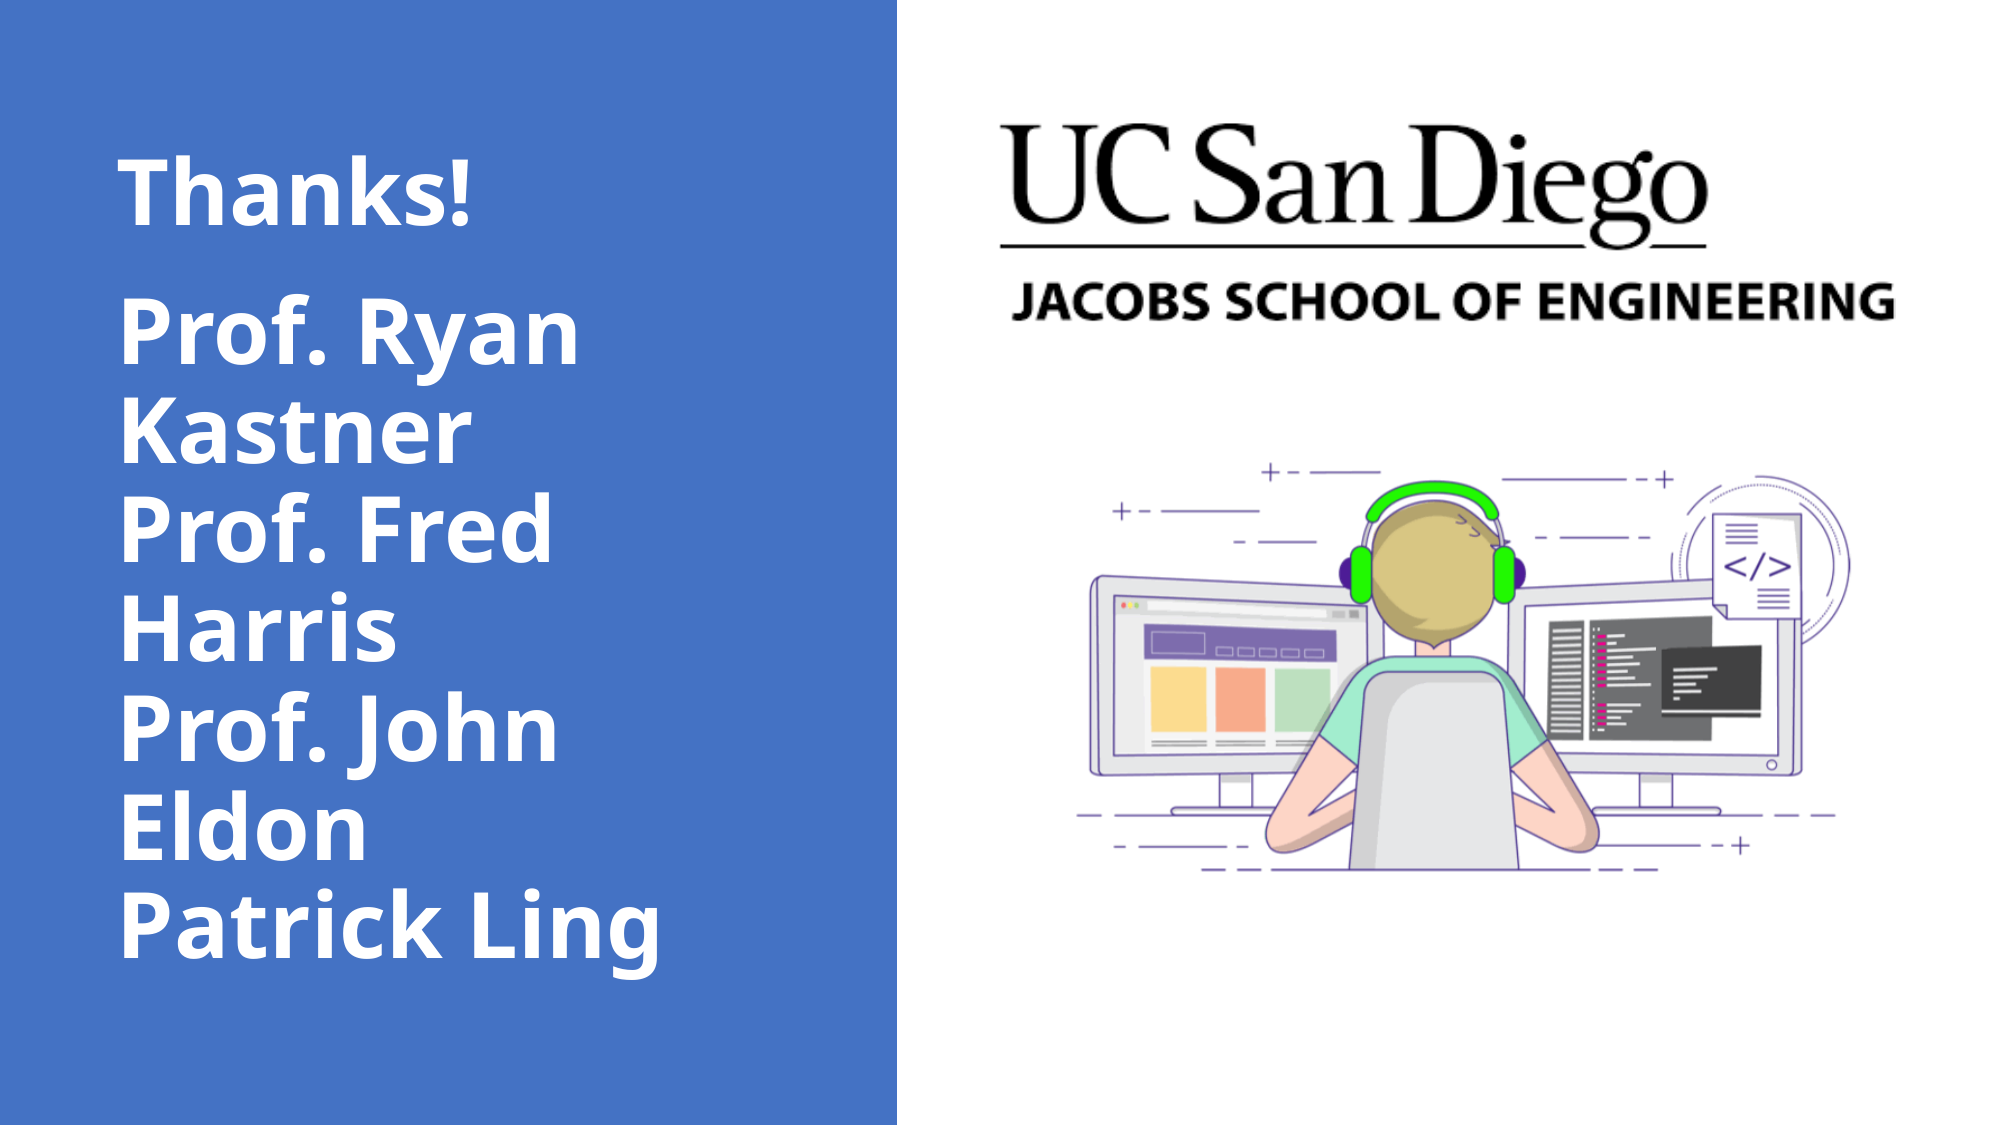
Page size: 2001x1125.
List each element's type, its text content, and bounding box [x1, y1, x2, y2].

picture [999, 122, 1896, 323]
picture [999, 332, 1896, 1003]
text_box [0, 0, 899, 1125]
text_box Thanks! Prof. Ryan Kastner Prof. Fred Harris Prof. John Eldon Patrick Ling [101, 104, 795, 1021]
